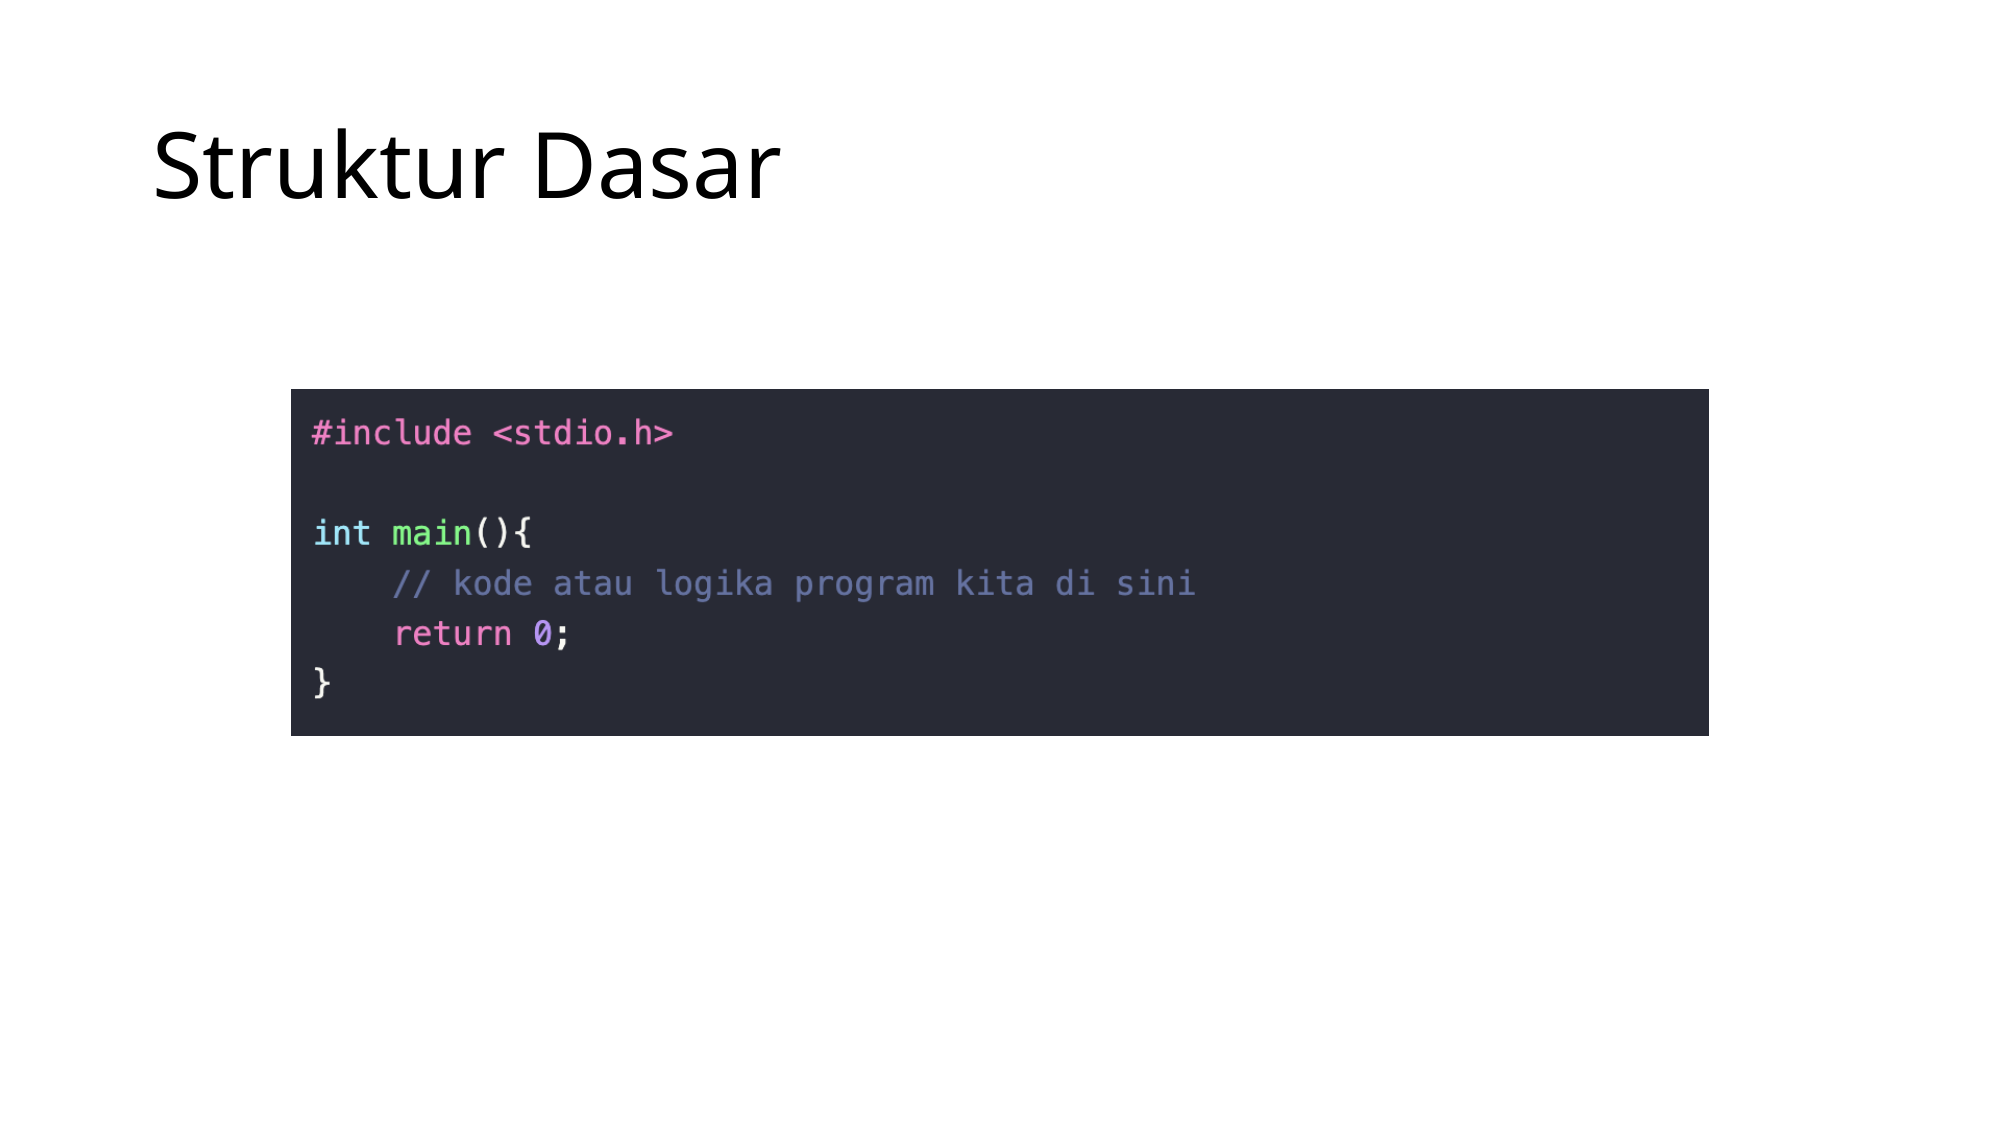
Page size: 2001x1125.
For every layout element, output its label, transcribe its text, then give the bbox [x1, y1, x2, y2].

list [291, 388, 1709, 736]
title Struktur Dasar [137, 59, 1863, 278]
